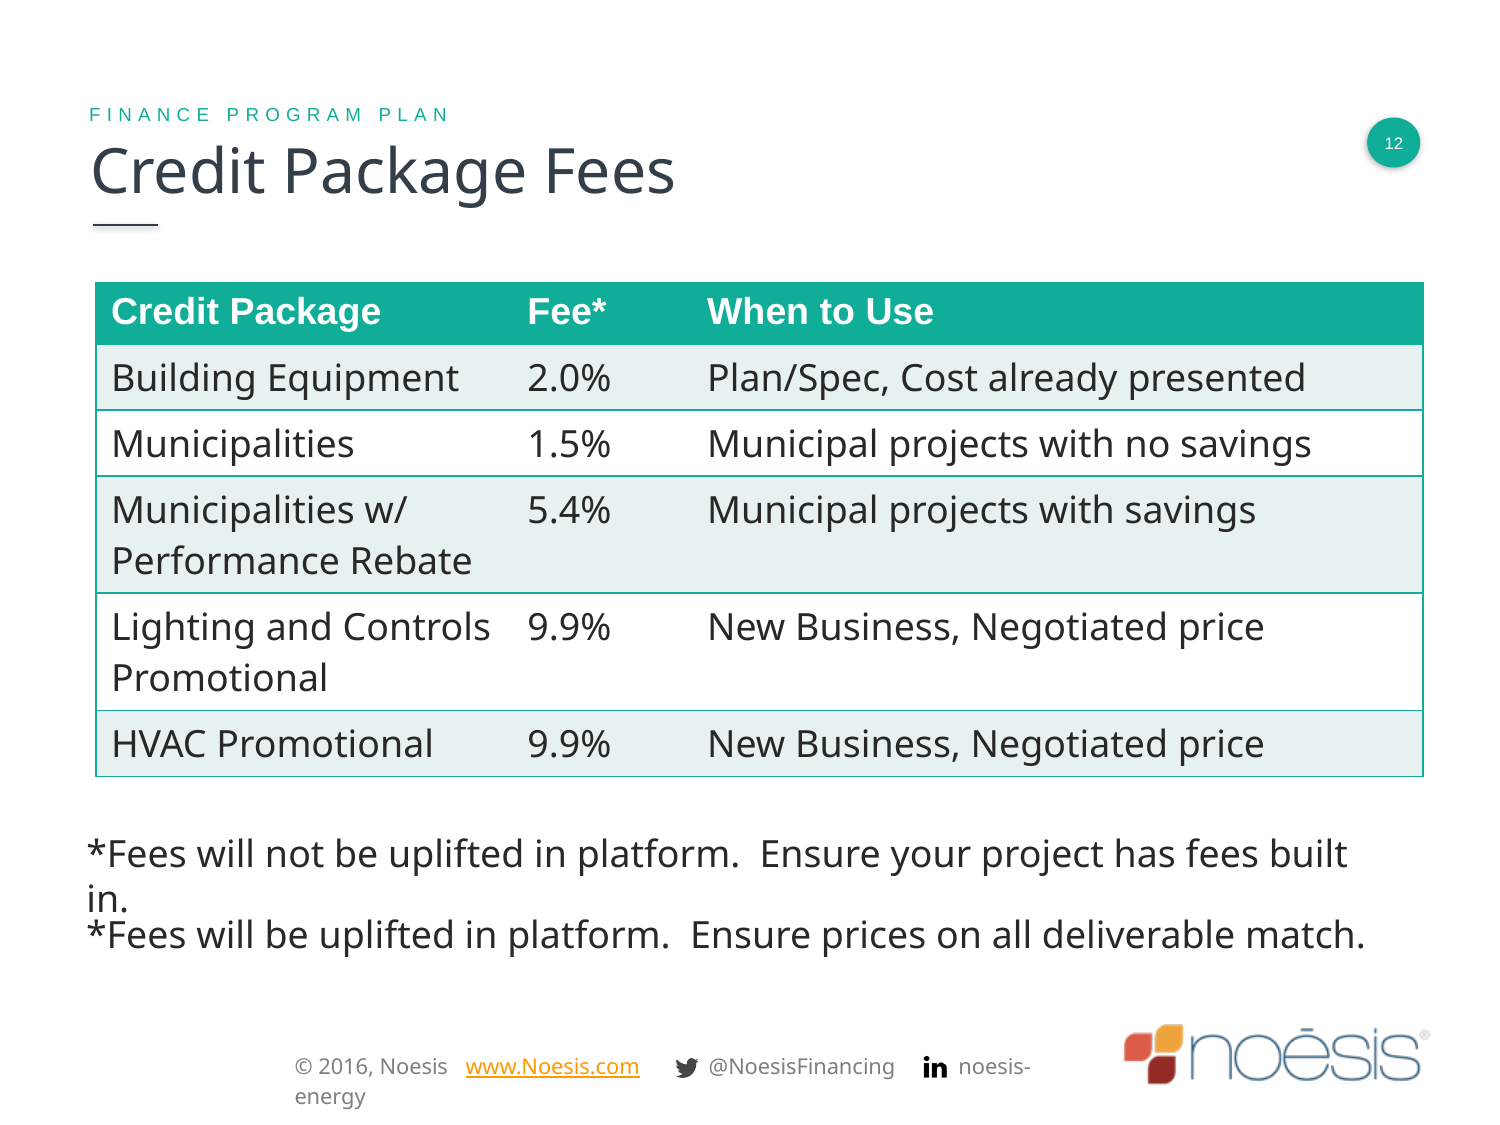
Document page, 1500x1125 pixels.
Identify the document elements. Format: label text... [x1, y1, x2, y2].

table_cell New Business, Negotiated price [692, 711, 1422, 776]
table_cell Lighting and Controls Promotional [97, 594, 512, 710]
picture [1123, 1009, 1432, 1102]
table_cell Plan/Spec, Cost already presented [692, 345, 1422, 409]
table_cell HVAC Promotional [97, 711, 512, 776]
table_cell 9.9% [512, 711, 692, 776]
table_cell Municipalities [97, 411, 512, 475]
table_header When to Use [692, 284, 1422, 343]
table_cell Building Equipment [97, 345, 512, 409]
table_cell Municipal projects with no savings [692, 411, 1422, 475]
table_cell 5.4% [512, 477, 692, 592]
table_header Credit Package [97, 284, 512, 343]
table_cell Municipal projects with savings [692, 477, 1422, 592]
table_cell New Business, Negotiated price [692, 594, 1422, 710]
table_cell 2.0% [512, 345, 692, 409]
text_box FINANCE PROGRAM PLAN [74, 95, 900, 167]
table_cell Municipalities w/ Performance Rebate [97, 477, 512, 592]
title Credit Package Fees [75, 75, 1325, 263]
table_cell 1.5% [512, 411, 692, 475]
picture [915, 1053, 955, 1080]
table_header Fee* [512, 284, 692, 343]
text_box *Fees will be uplifted in platform. Ensure prices on all deliverable match. [71, 903, 1403, 964]
text_box *Fees will not be uplifted in platform. Ensure your project has fees built in. [71, 822, 1395, 903]
table_cell 9.9% [512, 594, 692, 710]
